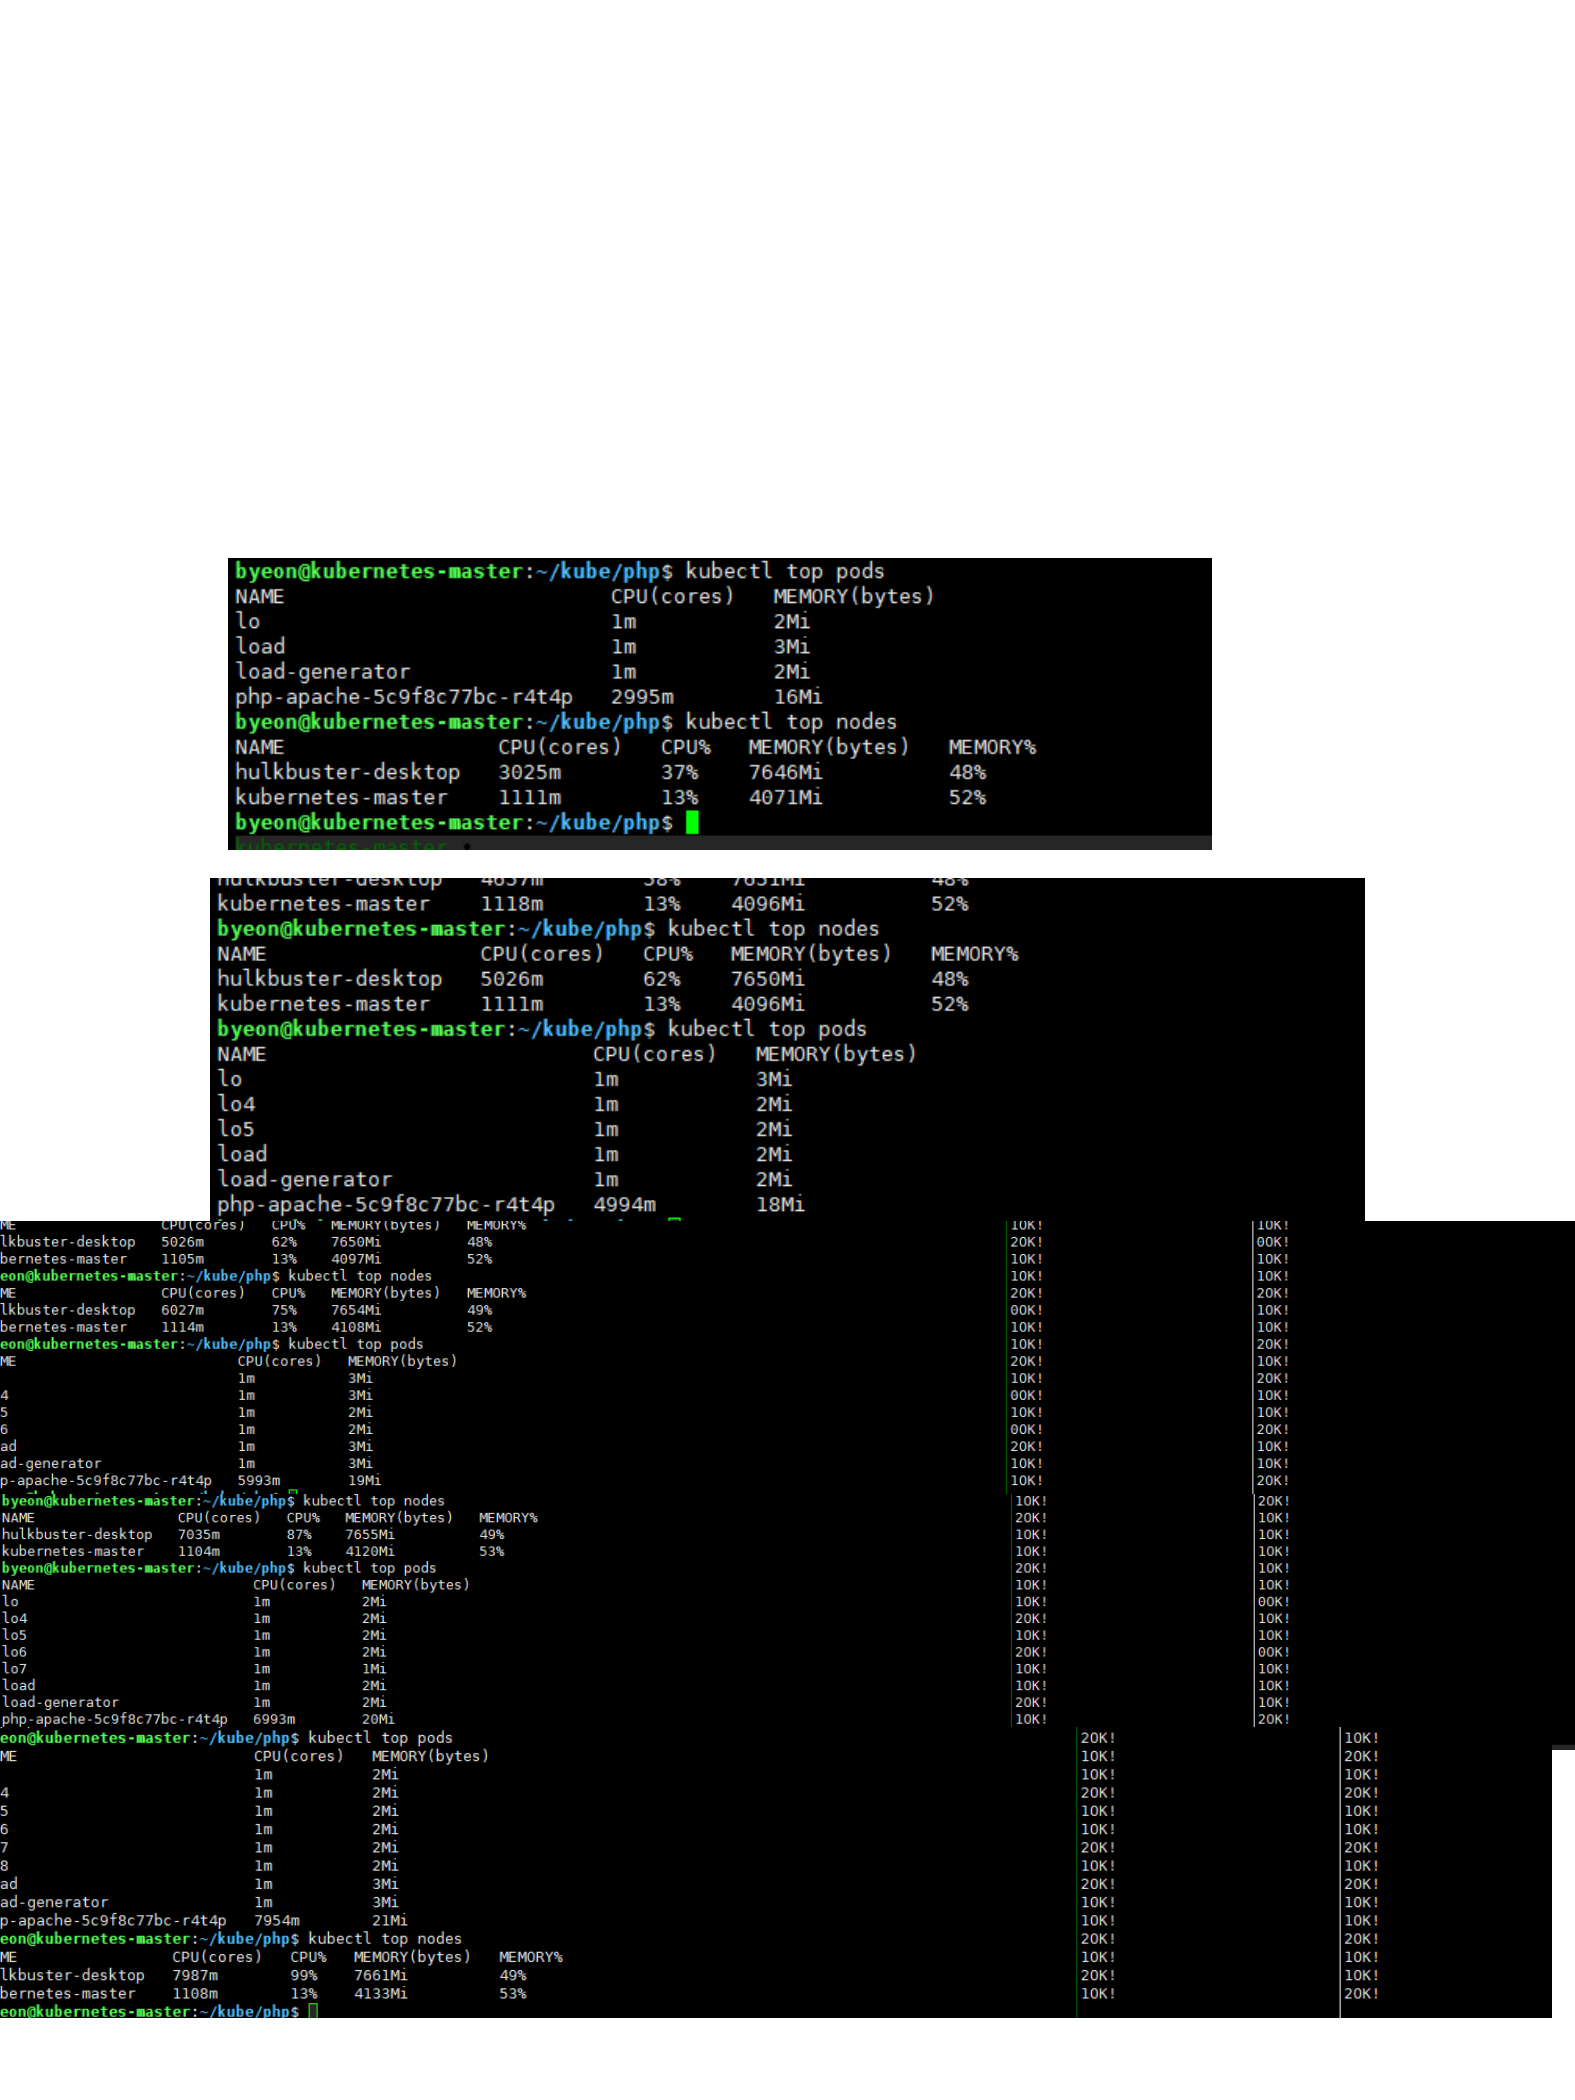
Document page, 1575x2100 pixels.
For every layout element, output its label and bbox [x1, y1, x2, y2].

picture [0, 878, 1575, 2018]
picture [228, 558, 1212, 850]
